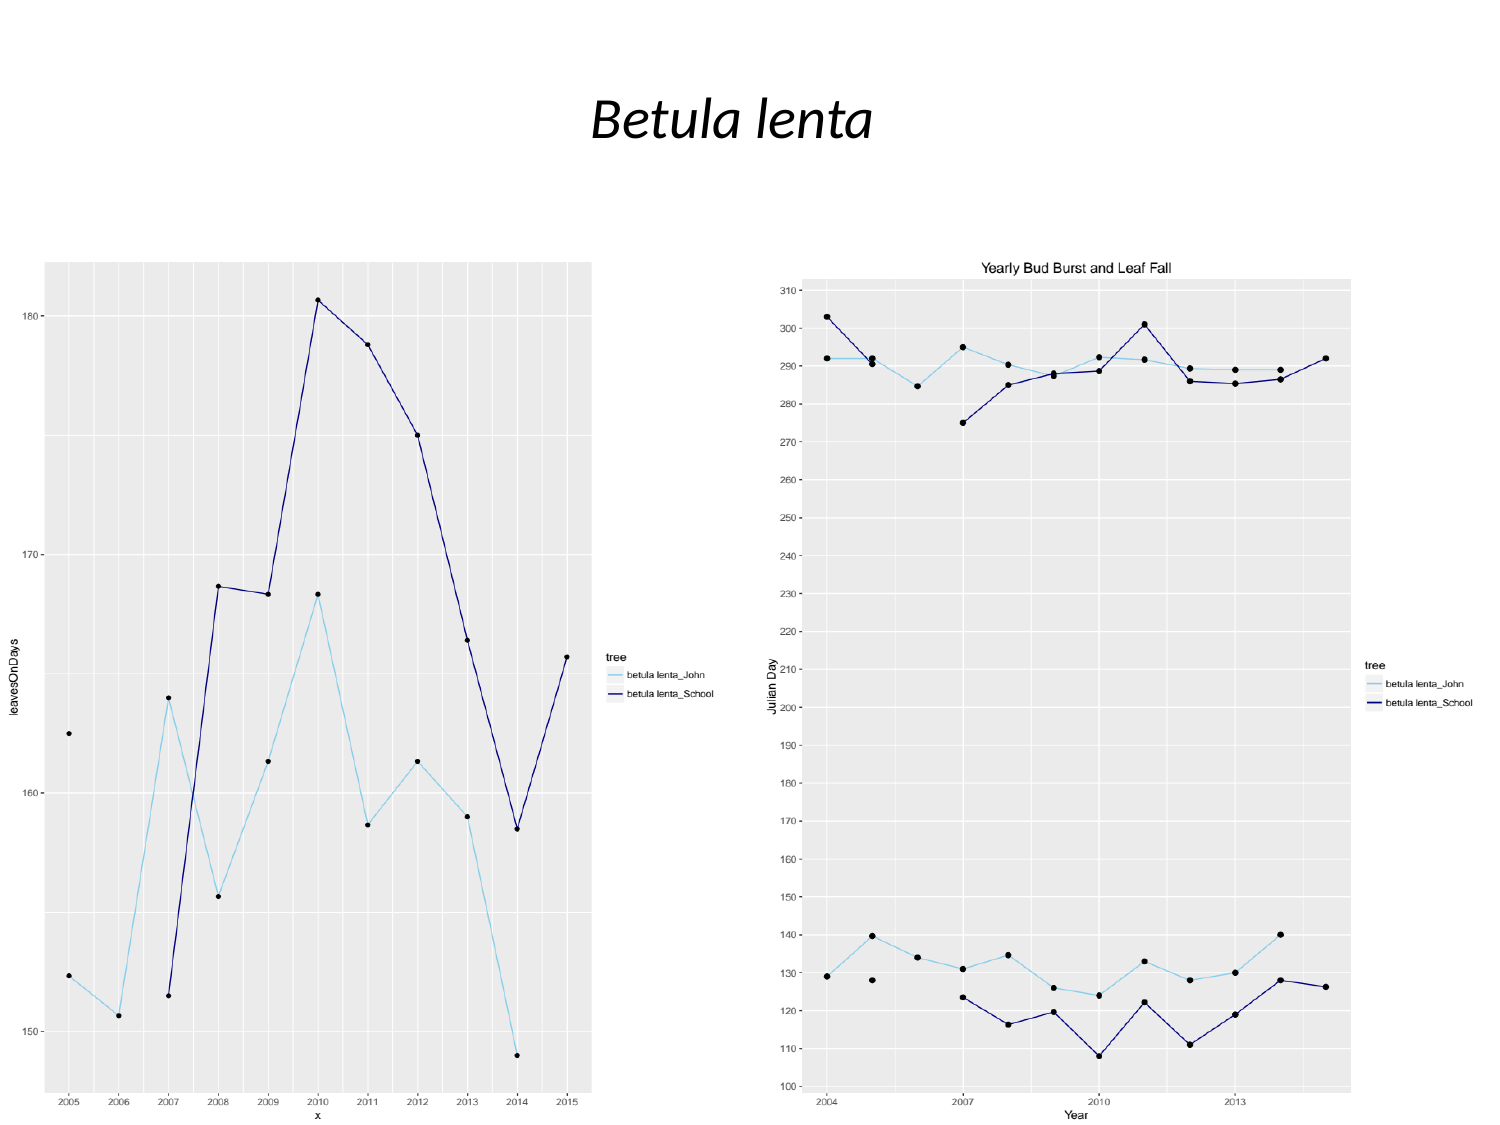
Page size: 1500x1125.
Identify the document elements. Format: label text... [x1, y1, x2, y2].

picture [0, 256, 731, 1125]
picture [758, 256, 1490, 1125]
text_box Betula lenta [575, 73, 959, 158]
